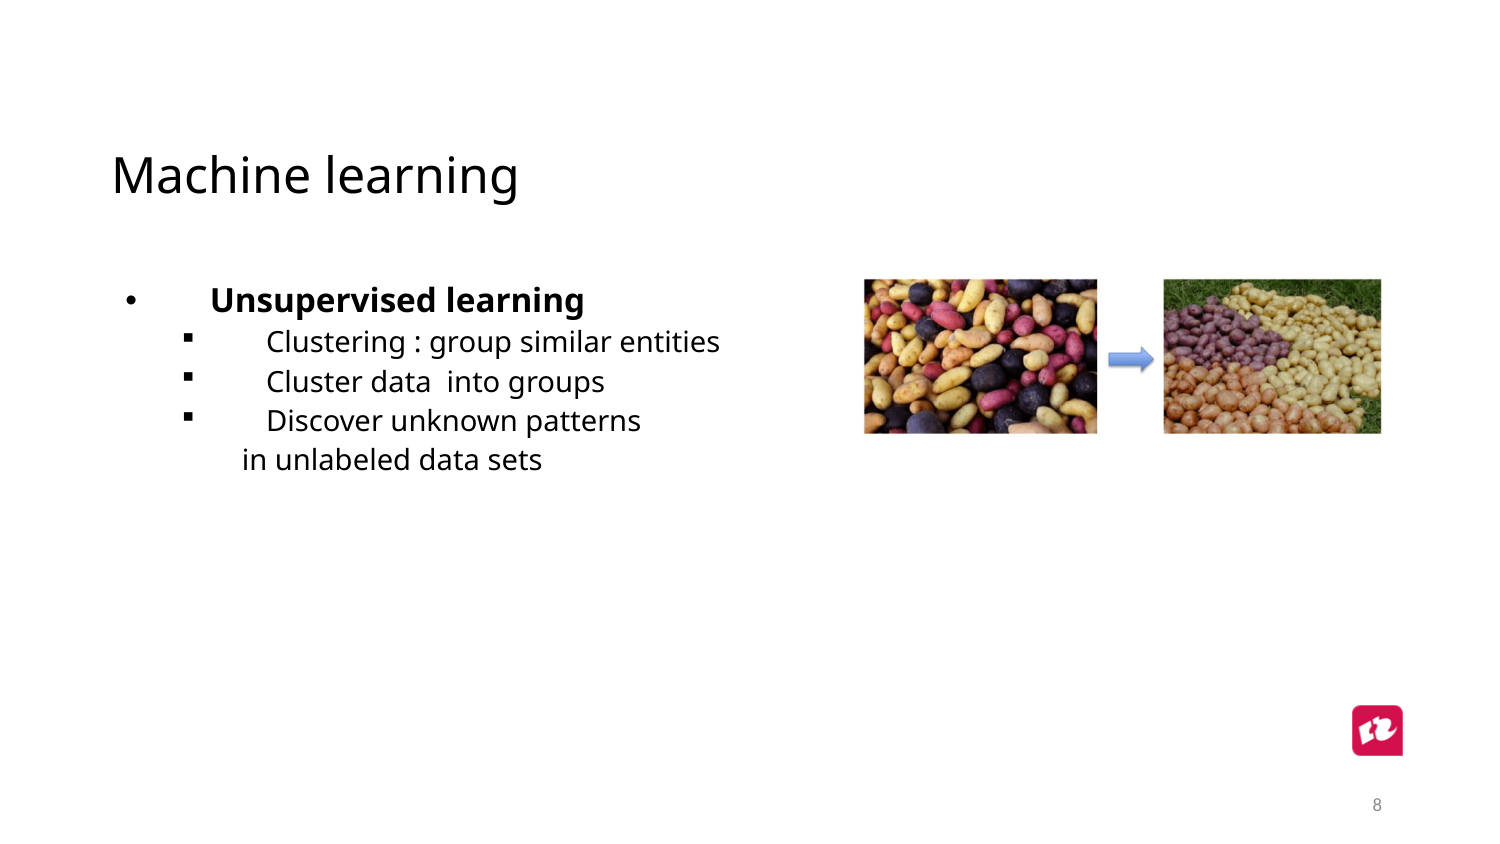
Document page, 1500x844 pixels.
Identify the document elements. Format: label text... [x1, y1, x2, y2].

list Unsupervised learning Clustering : group similar entities Cluster data into groups Discover unknown patterns in unlabeled data sets [103, 224, 1397, 760]
picture [1347, 698, 1408, 761]
picture [858, 273, 1386, 438]
title Machine learning [103, 44, 1397, 208]
slide_number 8 [1059, 782, 1397, 827]
